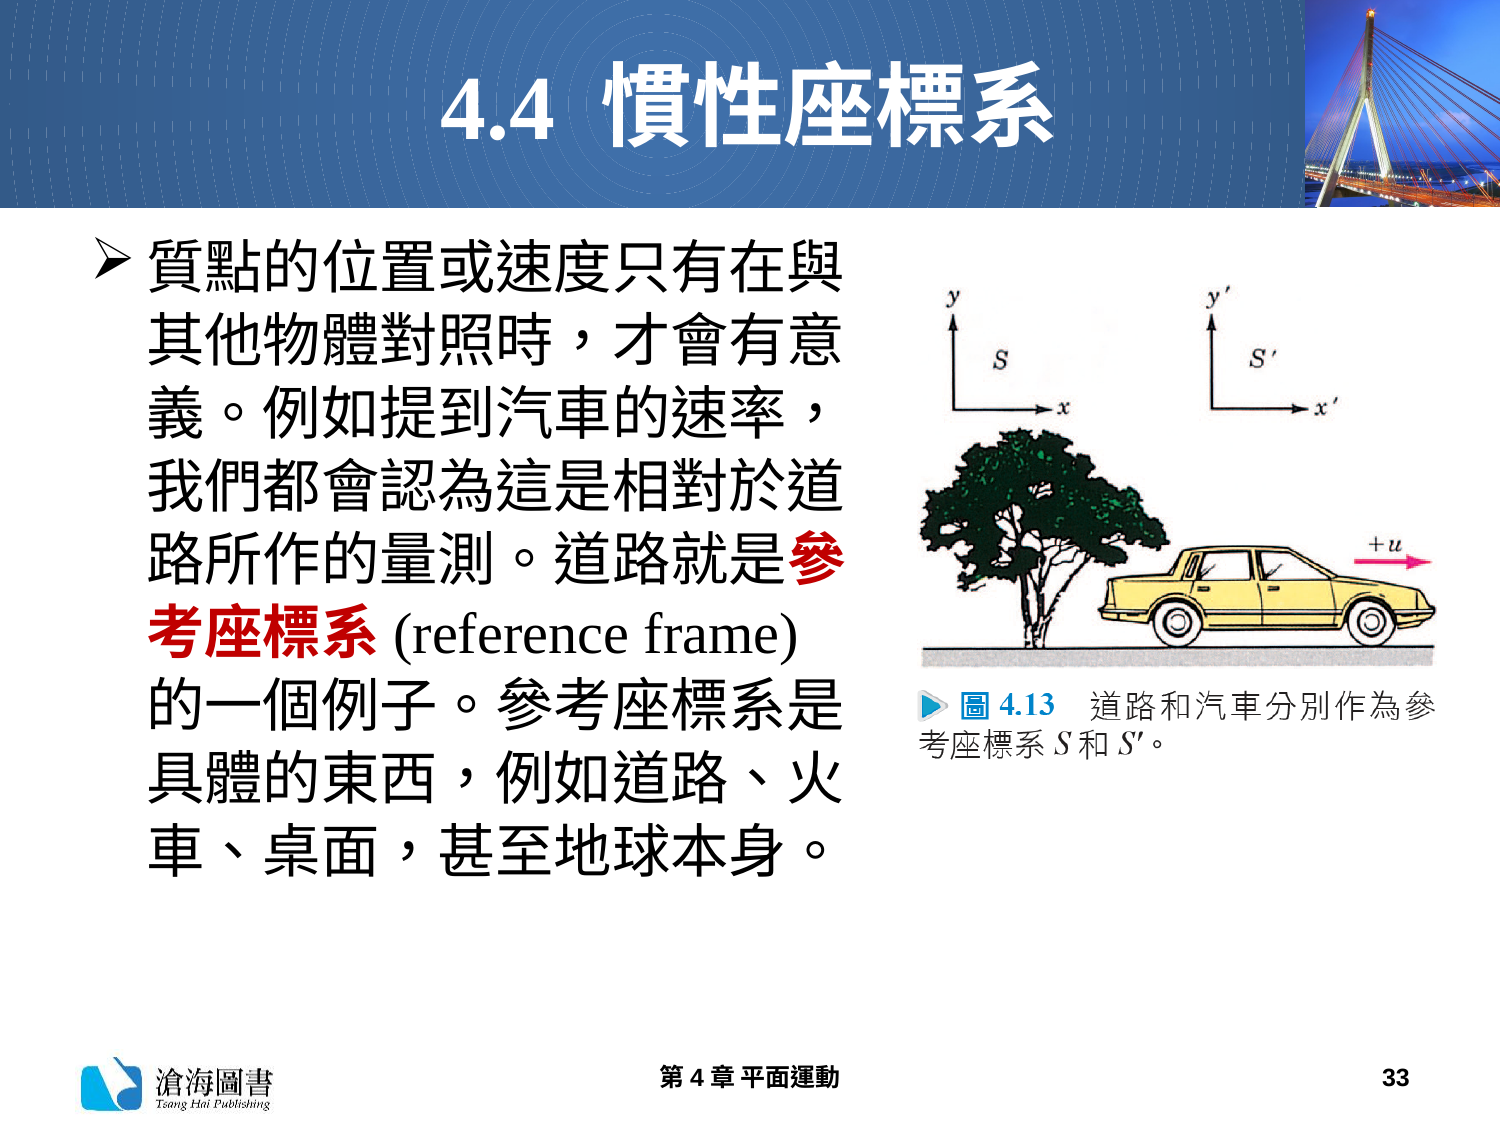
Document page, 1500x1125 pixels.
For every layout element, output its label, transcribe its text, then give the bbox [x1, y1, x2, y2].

picture [1305, 0, 1500, 207]
list 質點的位置或速度只有在與其他物體對照時，才會有意義。例如提到汽車的速率，我們都會認為這是相對於道路所作的量測。道路就是參考座標系(reference frame)的一個例子。參考座標系是具體的東西，例如道路、火車、桌面，甚至地球本身。 [75, 219, 880, 1047]
picture [75, 1049, 274, 1118]
footer 第4章 平面運動 [512, 1046, 988, 1107]
title 4.4 慣性座標系 [75, 21, 1425, 185]
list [903, 266, 1449, 779]
slide_number 33 [1074, 1046, 1425, 1107]
